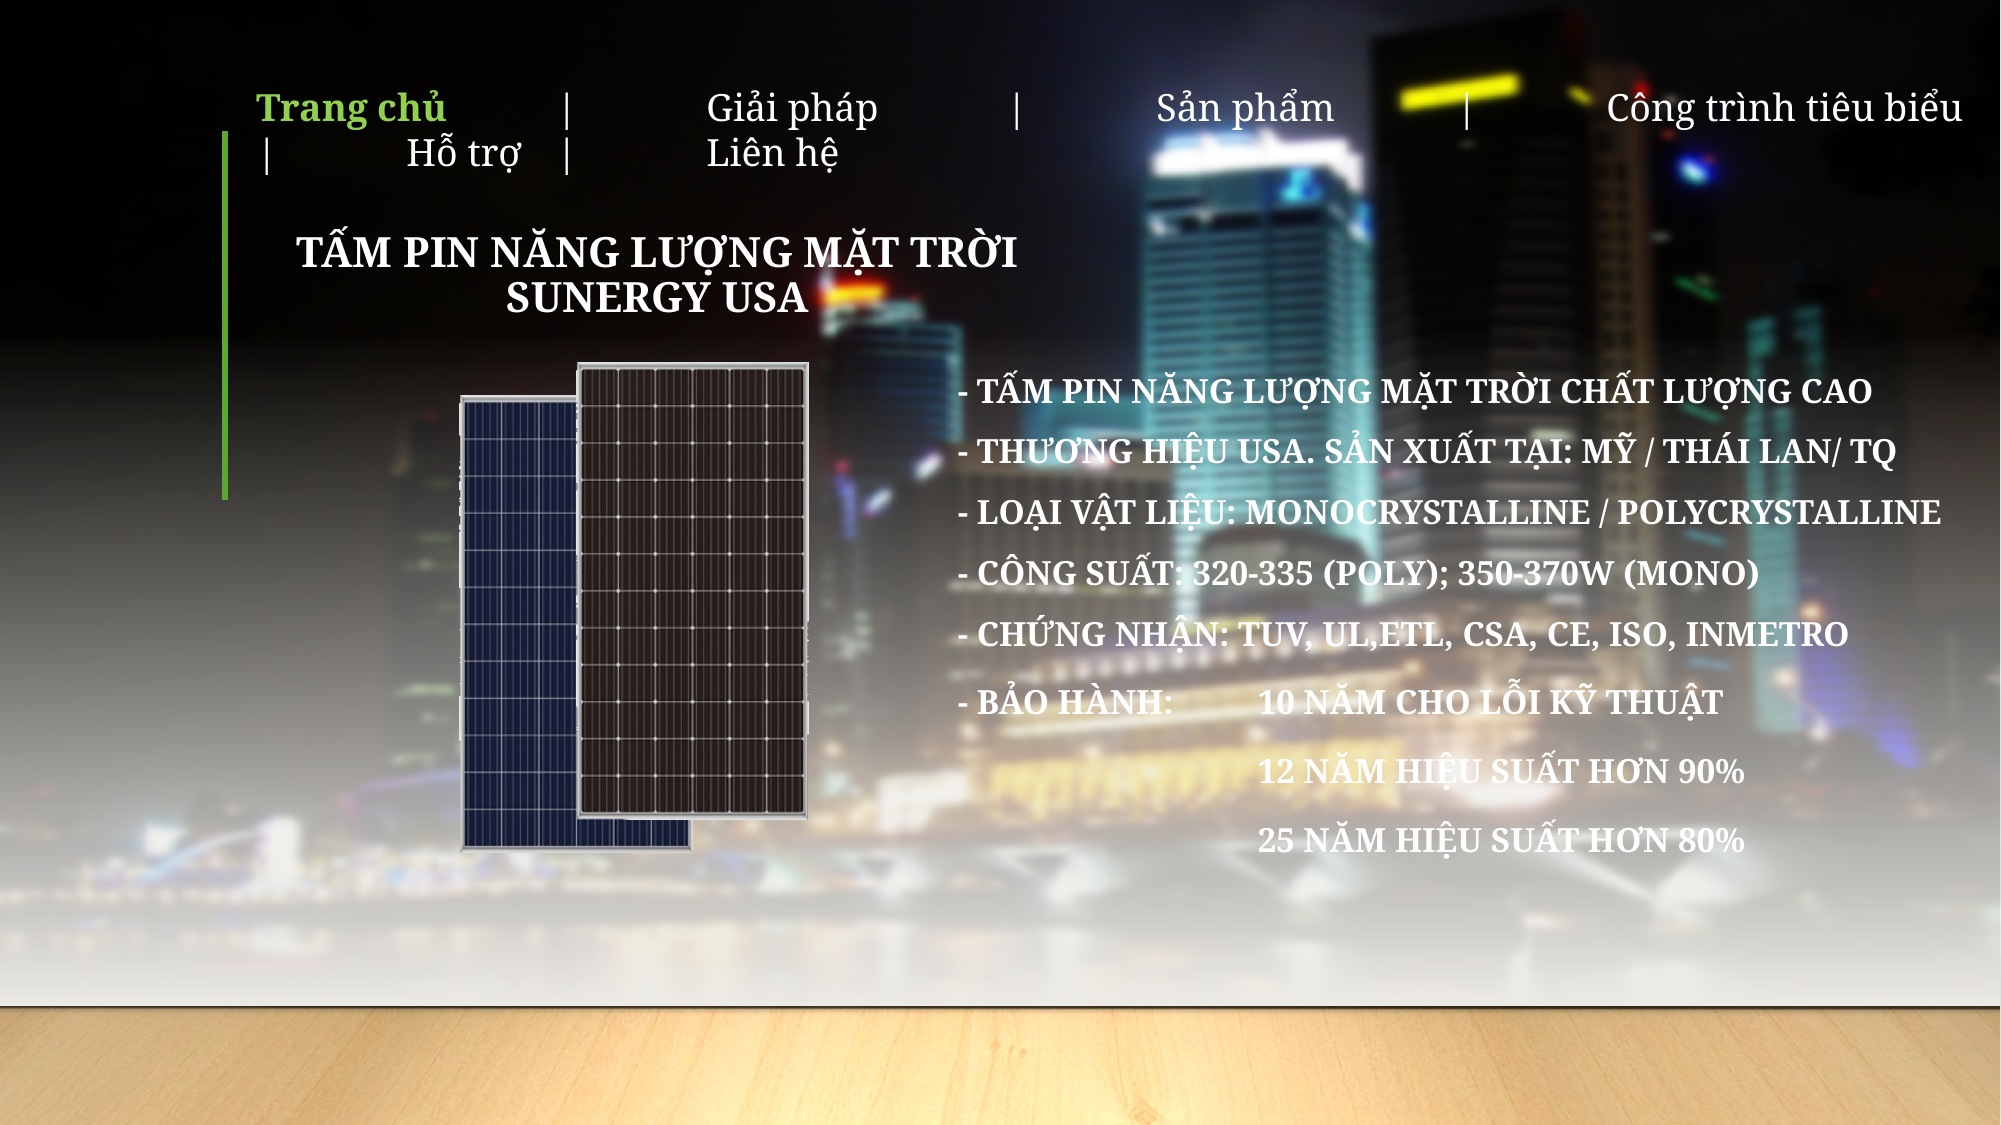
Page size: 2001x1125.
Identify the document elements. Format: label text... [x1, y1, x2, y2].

text_box Trang chủ | Giải pháp | Sản phẩm | Công trình tiêu biểu | Hỗ trợ | Liên hệ [241, 76, 2000, 182]
picture [0, 1006, 2001, 1125]
title TẤM PIN NĂNG LƯỢNG MẶT TRỜI SUNERGY USA [241, 204, 1074, 329]
list - TẤM PIN NĂNG LƯỢNG MẶT TRỜI CHẤT LƯỢNG CAO - THƯƠNG HIỆU usa. SẢN XUẤT TẠI: MỸ / THÁI LAN/ Tq - LOẠI VẬT LIỆU: Monocrystalline / polycrystalline - CÔNG SUẤT: 320-335 (poly); 350-370w (mono) - CHỨNG NHẬN: TUV, UL,ETL, CSA, CE, ISO, INMETRO - BẢO HÀNH: 10 NĂM CHO LỖI KỸ THUẬT 12 NĂM HIỆU SUẤT HƠN 90% 25 NĂM HIỆU SUẤT HƠN 80% [942, 362, 1972, 853]
picture [0, 0, 2001, 854]
